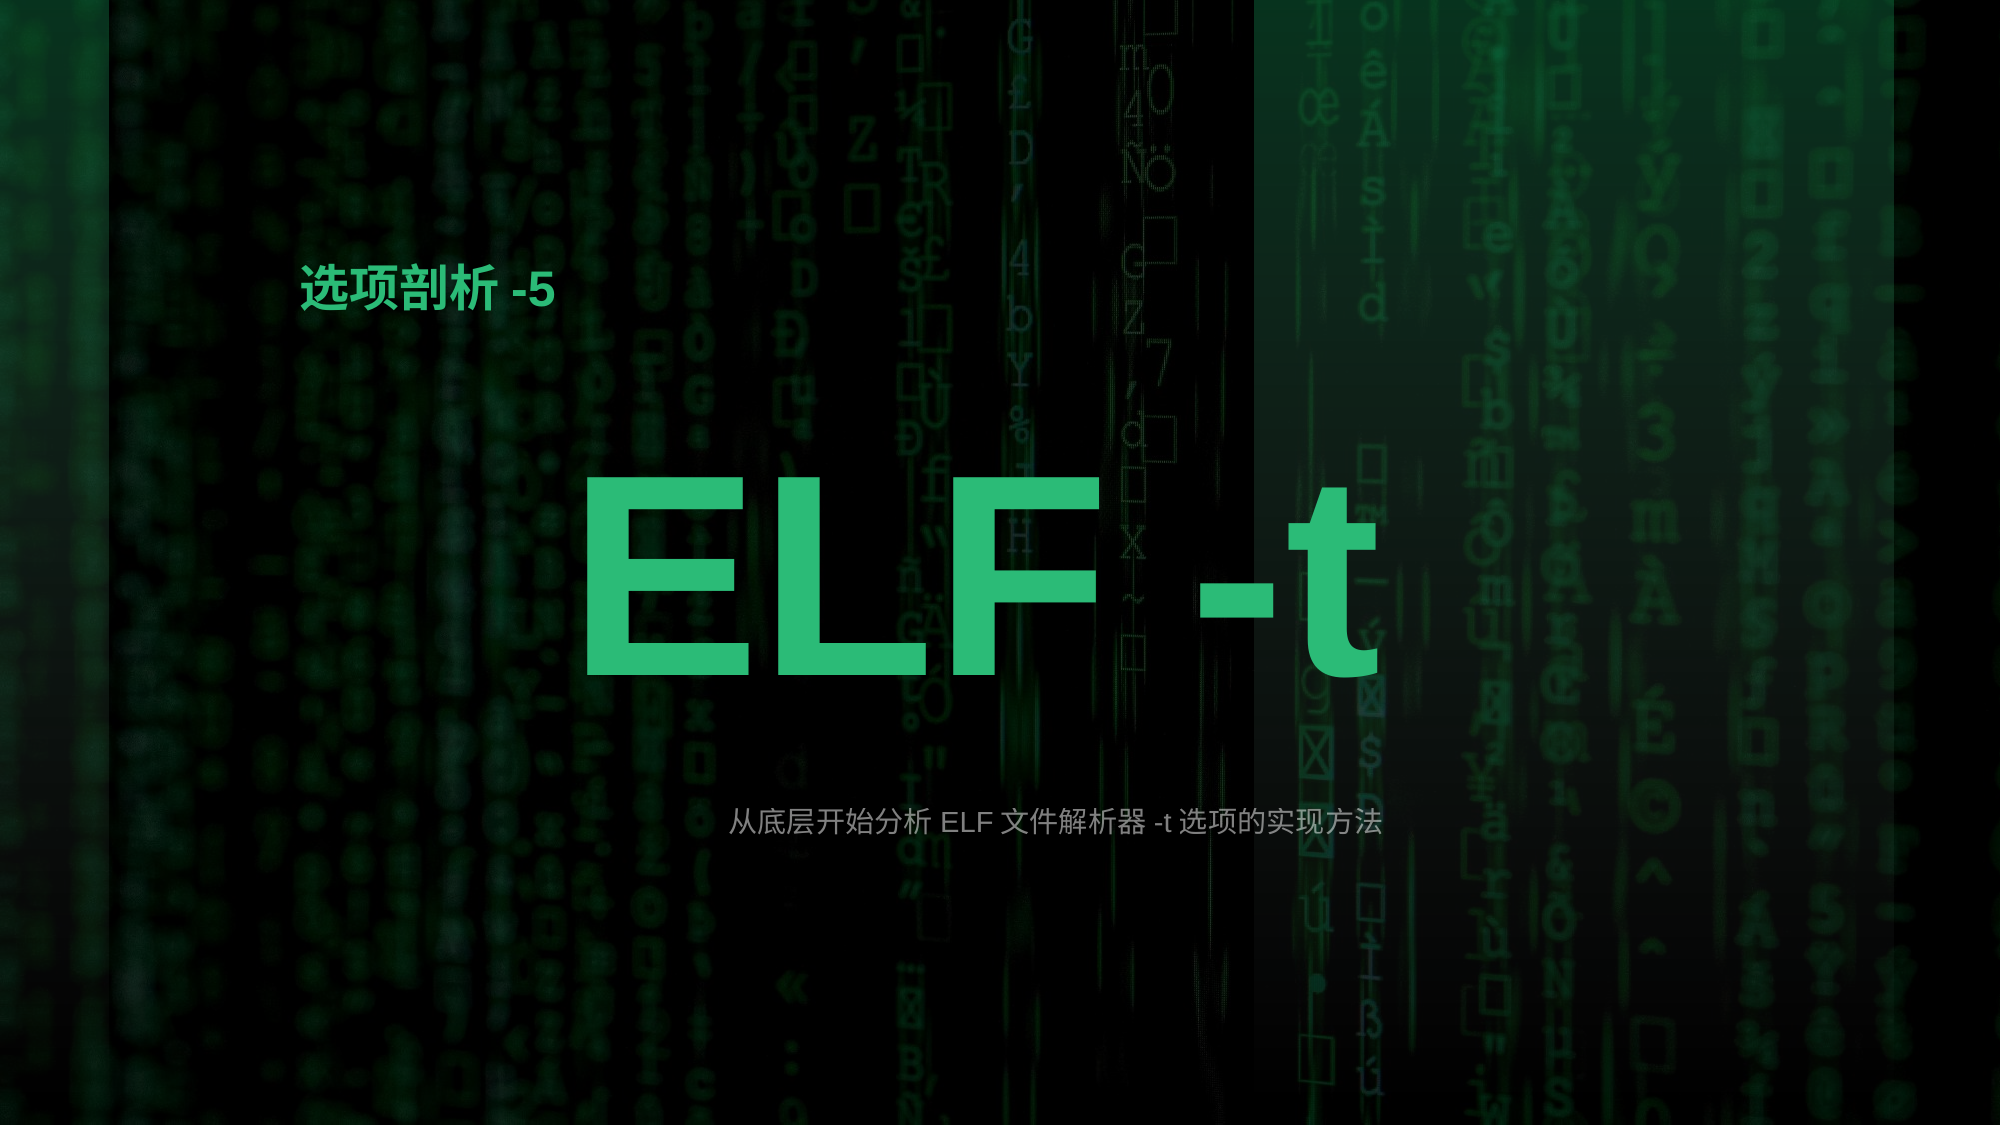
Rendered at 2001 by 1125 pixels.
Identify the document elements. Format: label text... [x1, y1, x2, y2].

list 从底层开始分析ELF文件解析器-t选项的实现方法 [670, 800, 1442, 848]
title 选项剖析-5 [284, 255, 1056, 325]
text_box ELF -t [553, 380, 1398, 741]
picture [0, 0, 2000, 1125]
